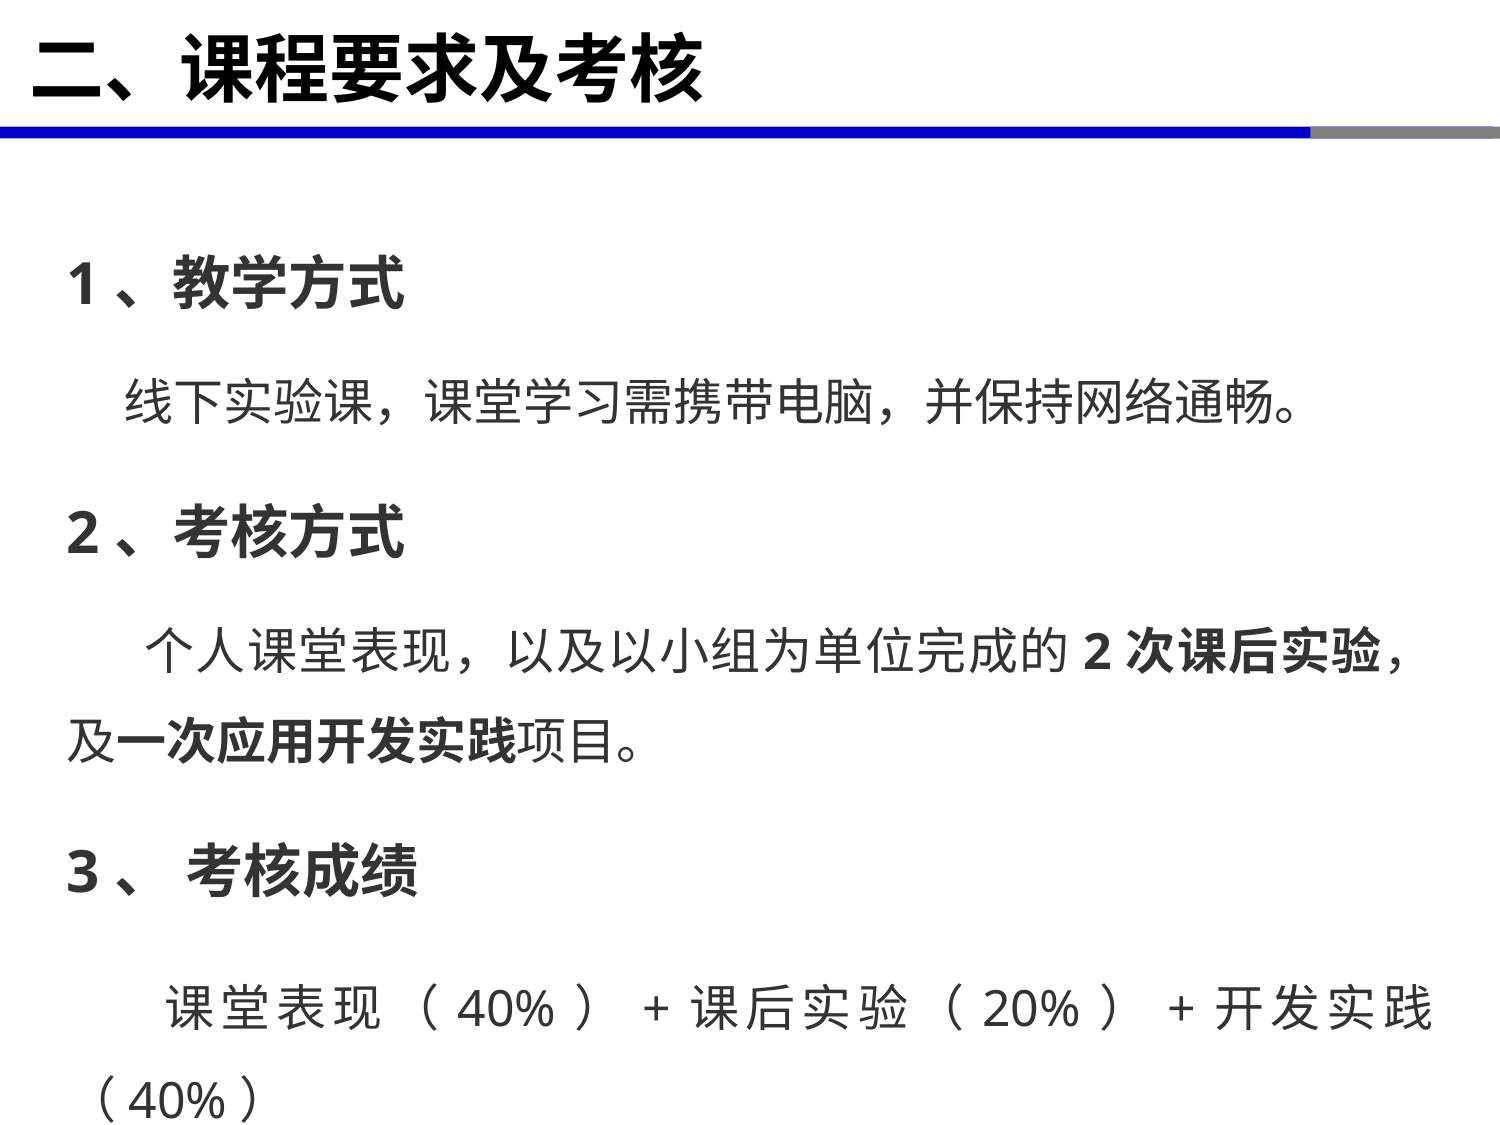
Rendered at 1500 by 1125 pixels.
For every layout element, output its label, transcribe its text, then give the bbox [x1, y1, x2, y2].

text_box 1、教学方式 线下实验课，课堂学习需携带电脑，并保持网络通畅。 2、考核方式 个人课堂表现，以及以小组为单位完成的2次课后实验，及一次应用开发实践项目。 3、 考核成绩 课堂表现（40%）+课后实验（20%）+开发实践（40%） [52, 203, 1448, 1125]
title 二、课程要求及考核 [0, 1, 1479, 132]
